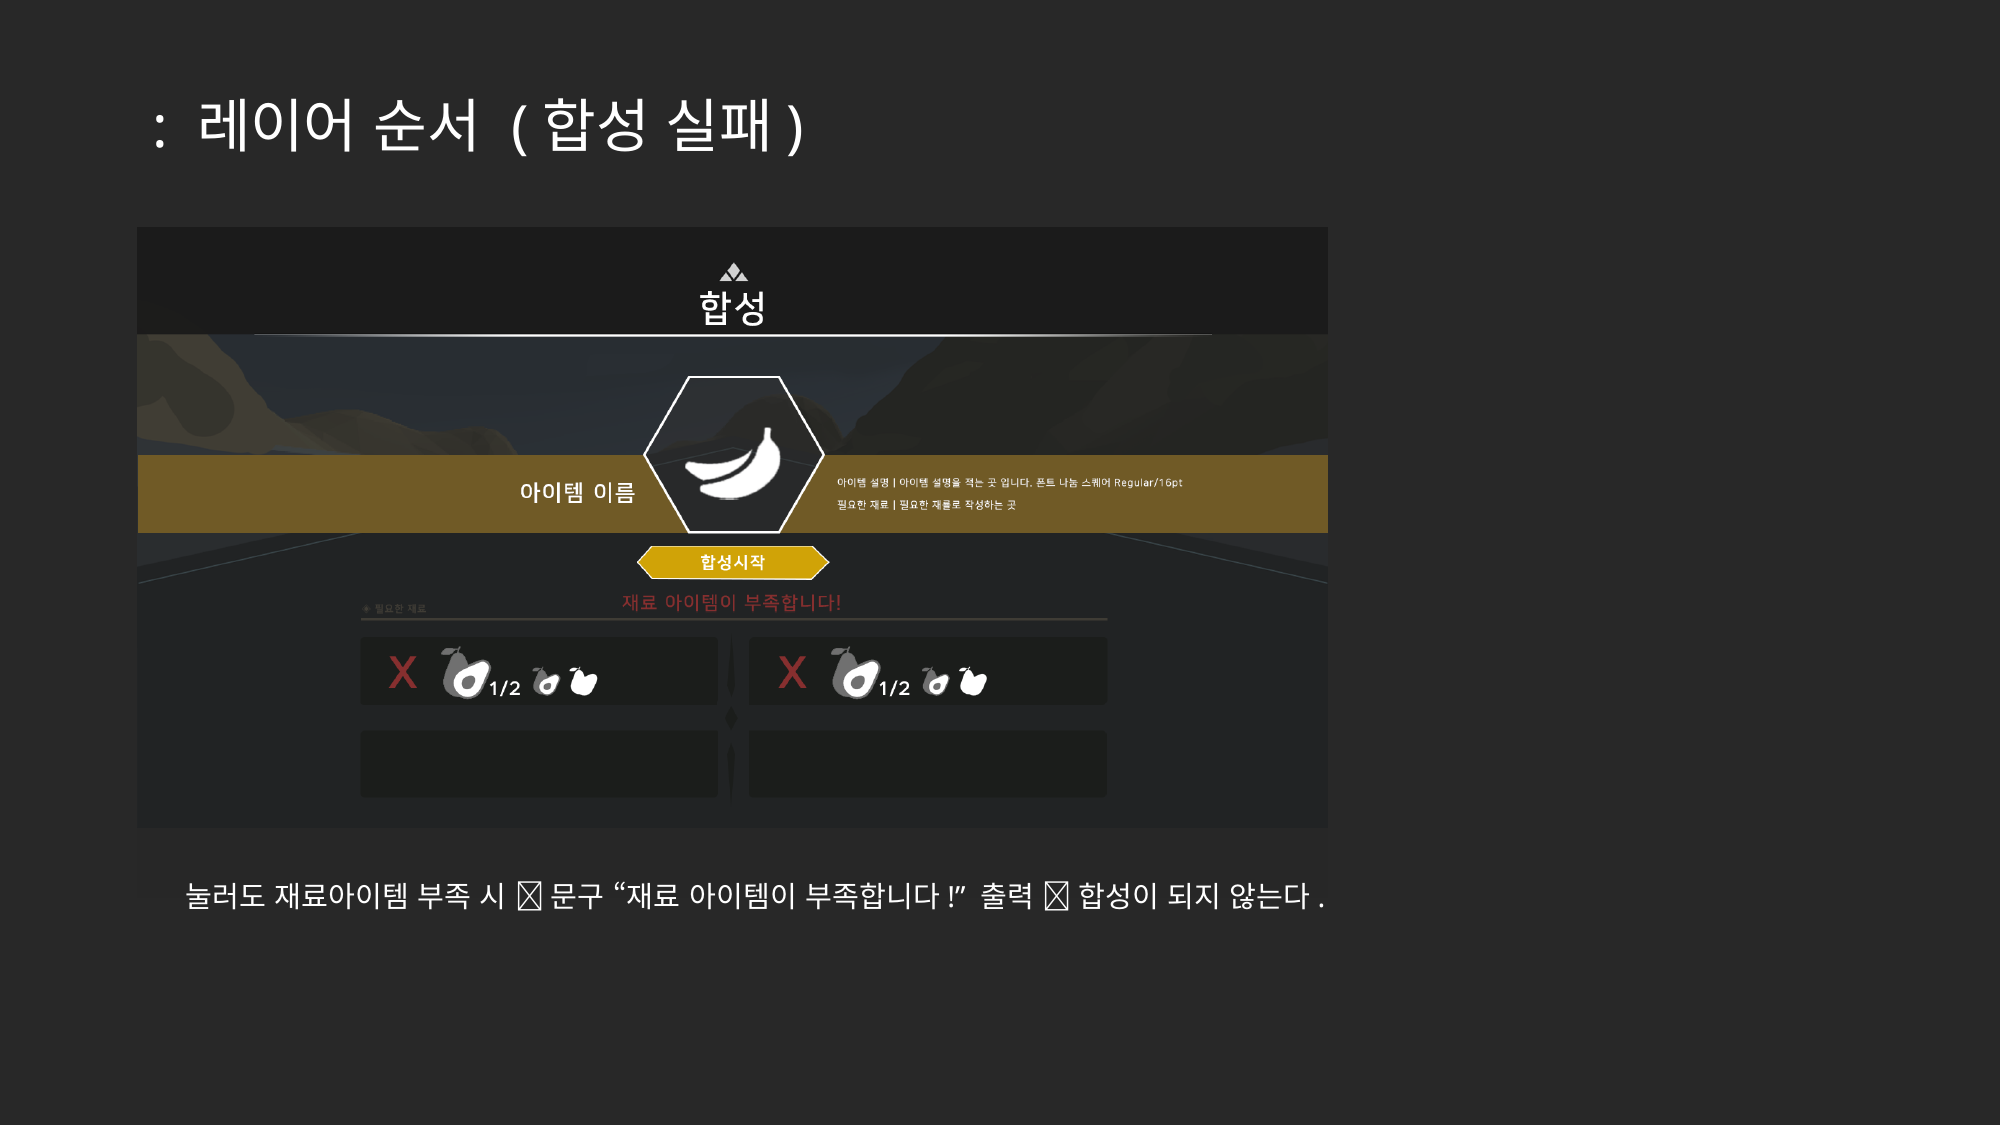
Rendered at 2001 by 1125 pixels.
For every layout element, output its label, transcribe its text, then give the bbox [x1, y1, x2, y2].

title : 레이어 순서 (합성 실패) [137, 59, 1863, 197]
text_box 눌러도 재료아이템 부족 시  문구 “재료 아이템이 부족합니다!” 출력  합성이 되지 않는다. [170, 836, 1341, 921]
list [137, 227, 1328, 898]
